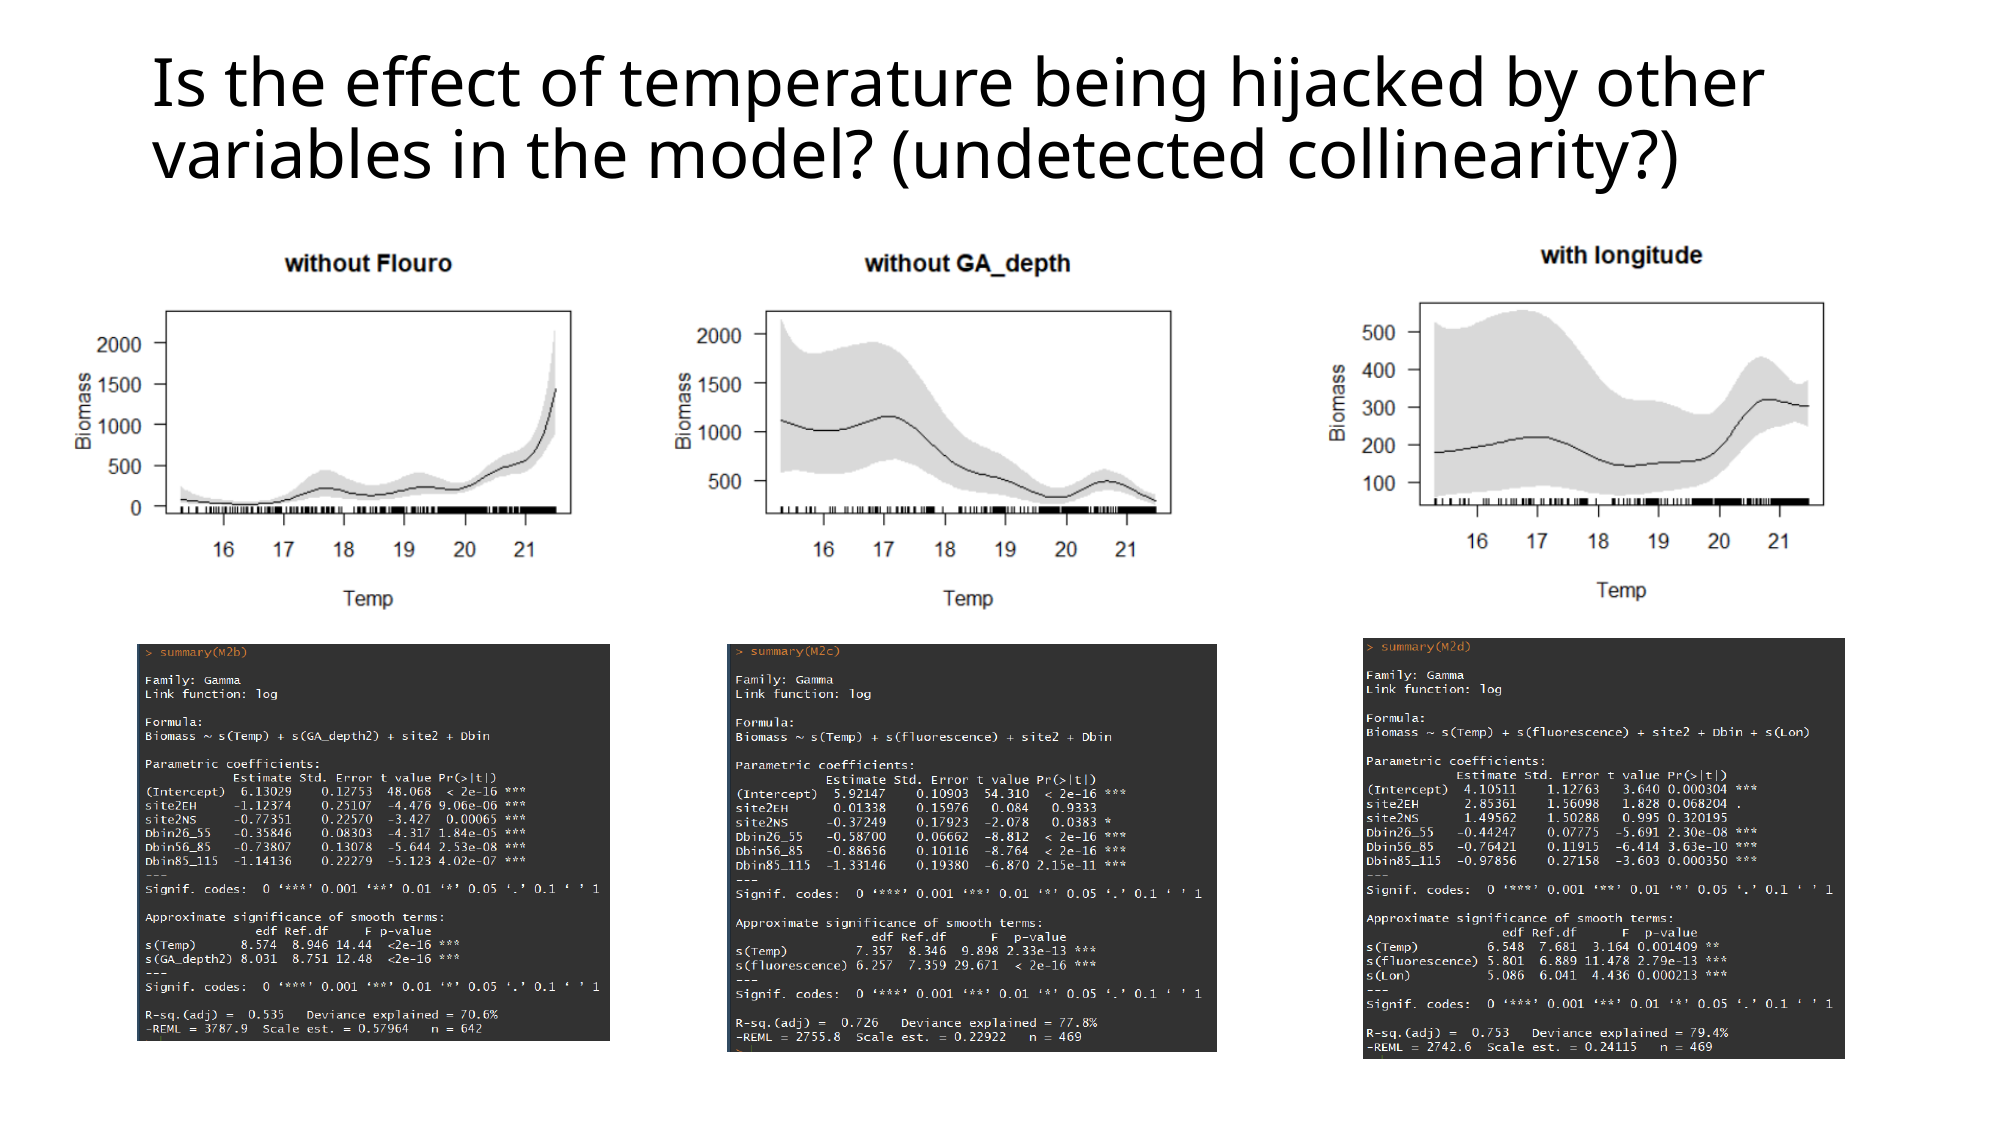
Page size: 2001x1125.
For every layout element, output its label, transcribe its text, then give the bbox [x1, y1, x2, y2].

picture [1324, 239, 1845, 616]
picture [727, 644, 1217, 1052]
picture [71, 243, 586, 616]
picture [670, 243, 1185, 619]
title Is the effect of temperature being hijacked by other variables in the model? (undetected collinearity?) [137, 11, 1863, 230]
picture [1363, 638, 1845, 1059]
picture [137, 644, 610, 1041]
